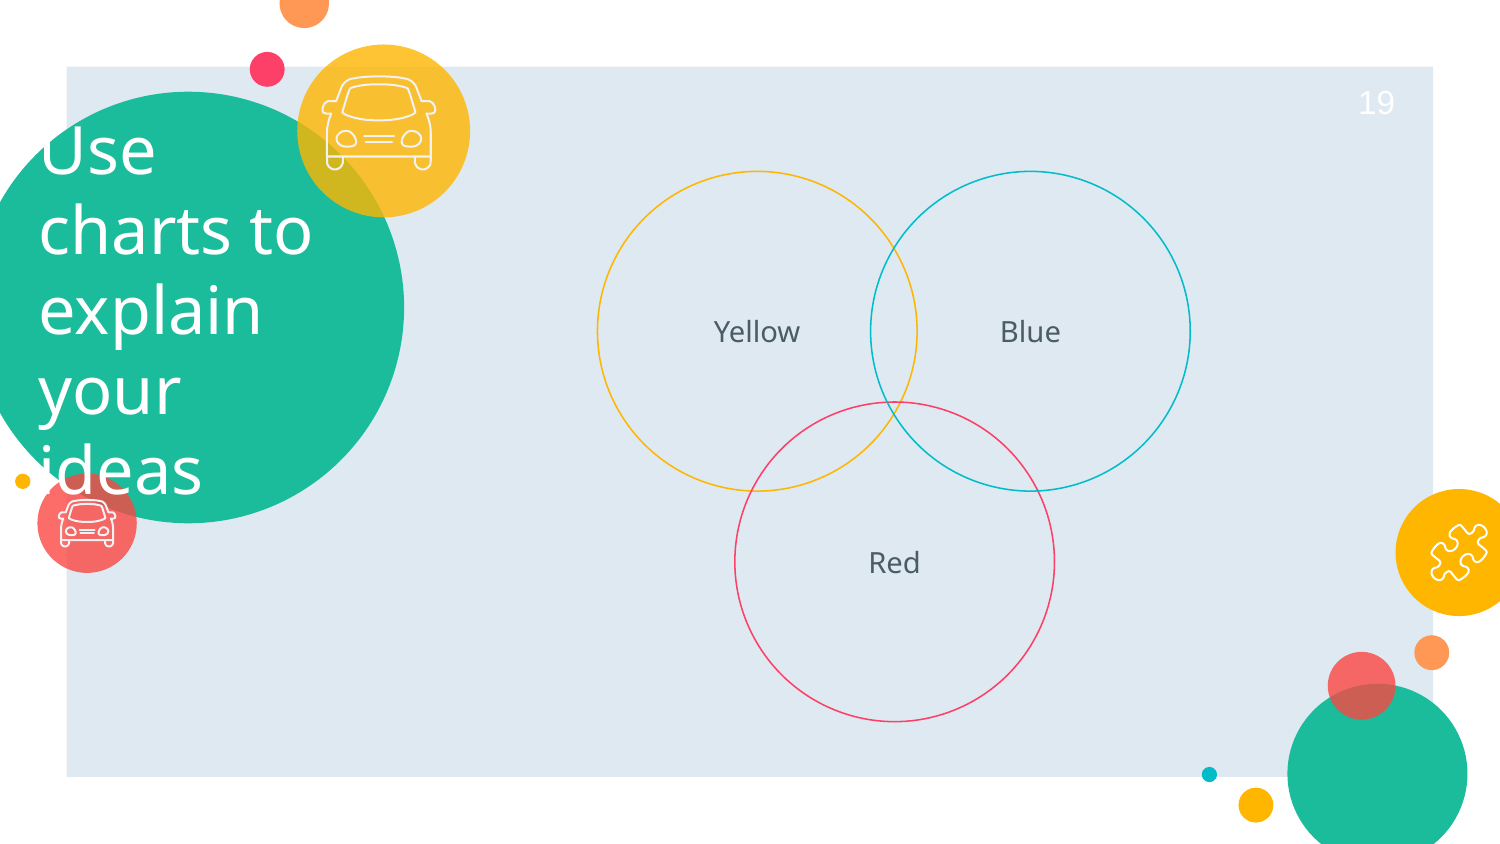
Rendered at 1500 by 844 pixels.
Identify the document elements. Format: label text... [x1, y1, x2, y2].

text_box Red [734, 402, 1055, 722]
title Use charts to explain your ideas [23, 91, 375, 524]
slide_number 19 [1331, 68, 1422, 134]
text_box Yellow [597, 171, 894, 491]
text_box Blue [870, 171, 1191, 492]
